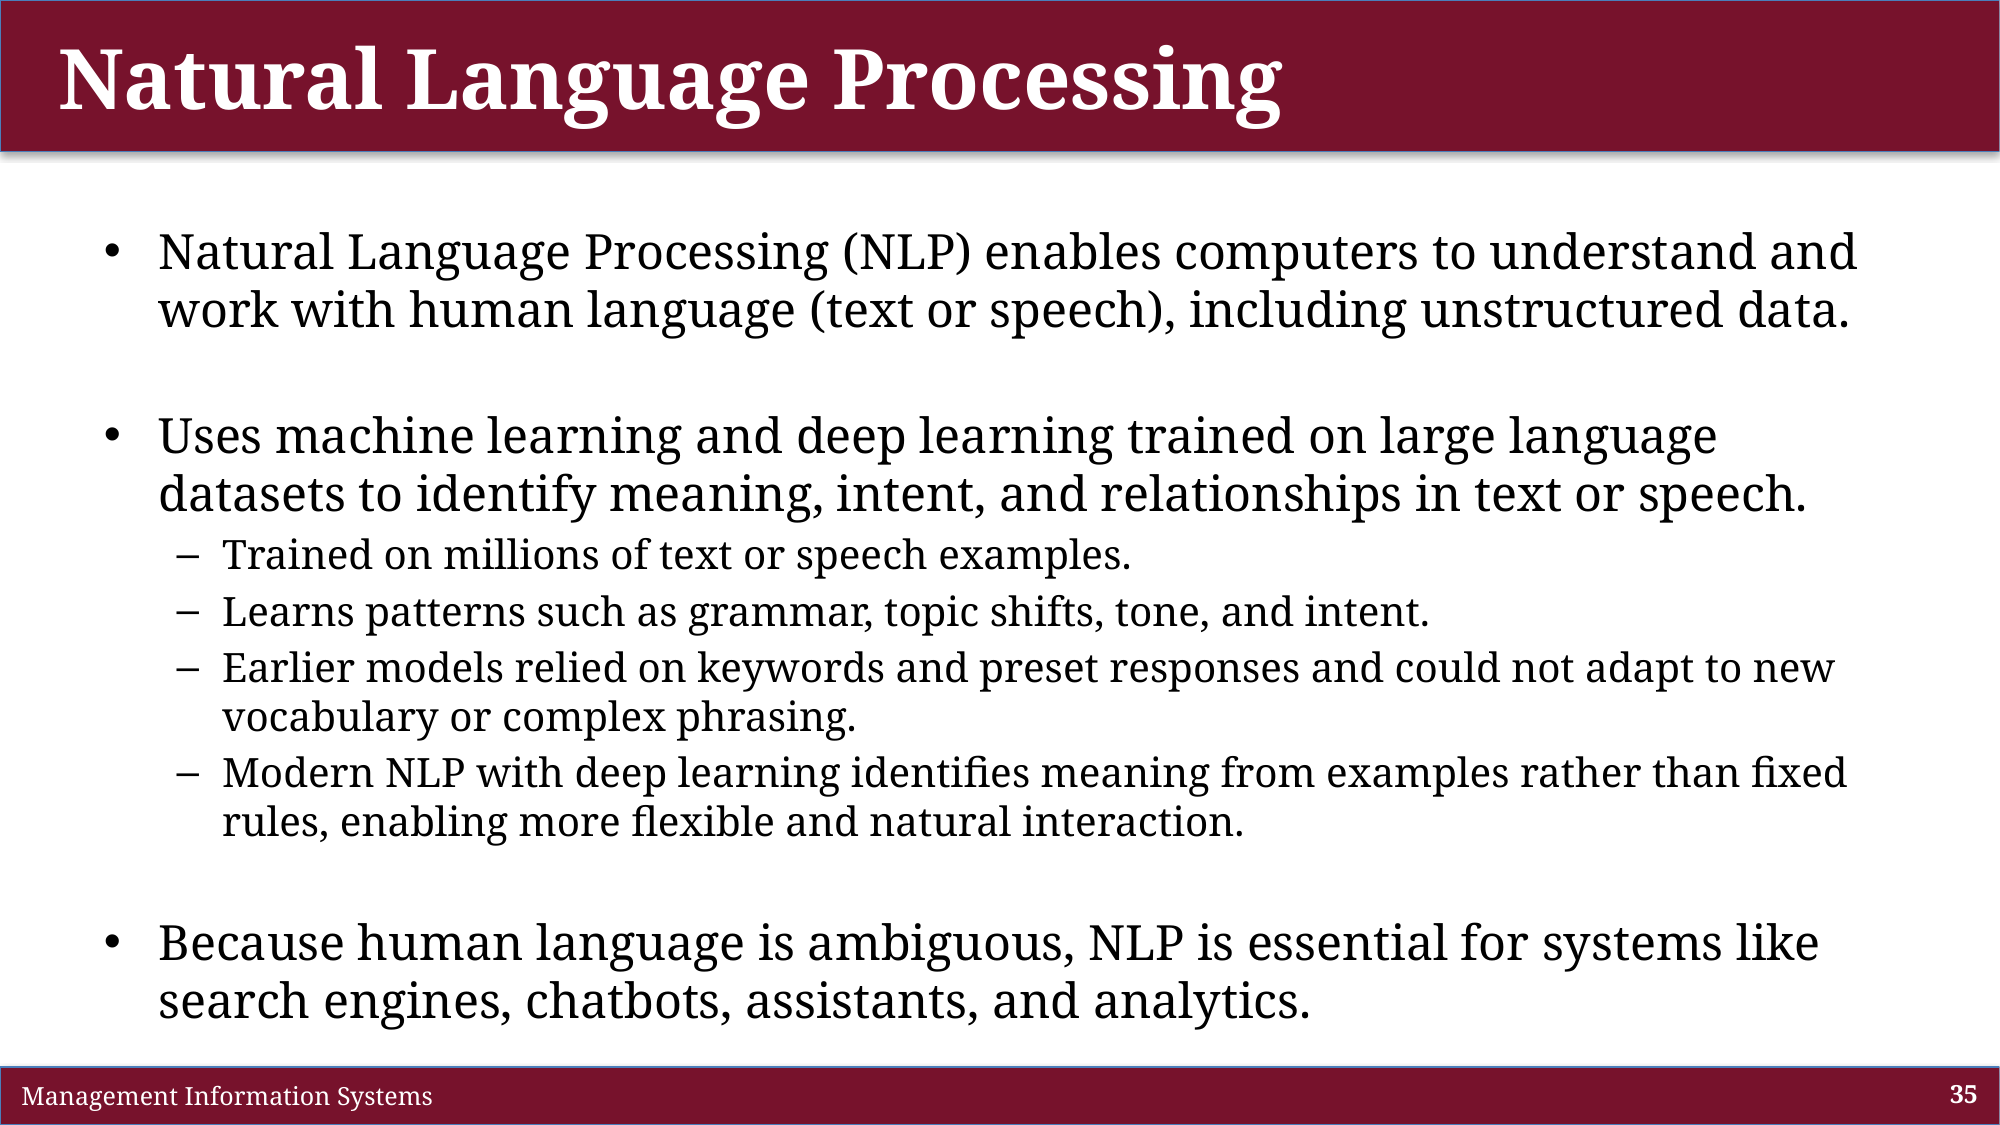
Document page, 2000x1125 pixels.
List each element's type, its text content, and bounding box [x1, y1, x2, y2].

title Natural Language Processing [0, 0, 2000, 152]
list Natural Language Processing (NLP) enables computers to understand and work with human language (text or speech), including unstructured data. Uses machine learning and deep learning trained on large language datasets to identify meaning, intent, and relationships in text or speech. Trained on millions of text or speech examples. Learns patterns such as grammar, topic shifts, tone, and intent. Earlier models relied on keywords and preset responses and could not adapt to new vocabulary or complex phrasing. Modern NLP with deep learning identifies meaning from examples rather than fixed rules, enabling more flexible and natural interaction. Because human language is ambiguous, NLP is essential for systems like search engines, chatbots, assistants, and analytics. [88, 213, 1911, 1047]
text_box [475, 1066, 1649, 1125]
slide_number 35 [1649, 1066, 2000, 1125]
footer Management Information Systems [0, 1066, 475, 1125]
